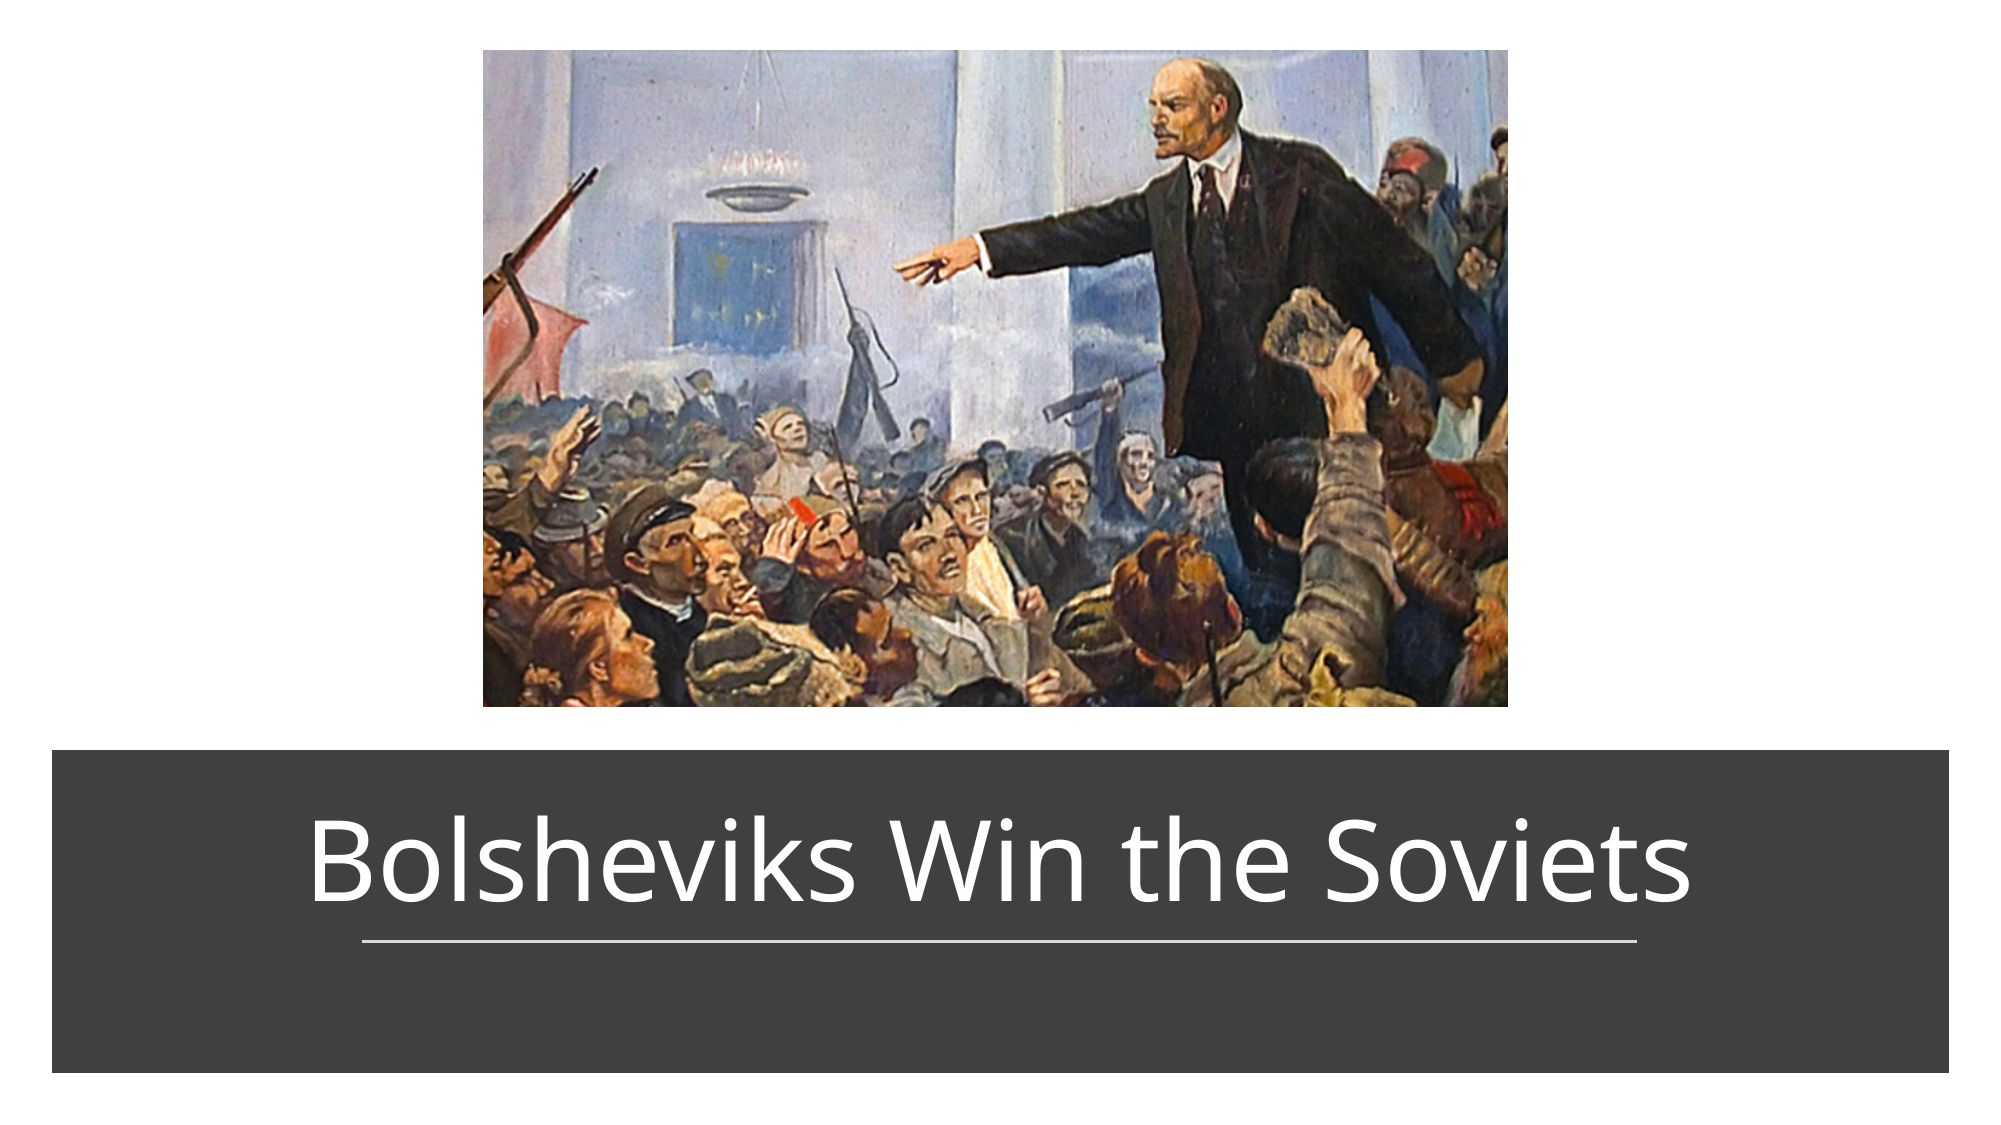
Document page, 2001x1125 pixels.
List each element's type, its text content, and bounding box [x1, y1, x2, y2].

title Bolsheviks Win the Soviets [86, 780, 1914, 933]
picture [483, 50, 1508, 707]
text_box [61, 759, 1939, 1064]
